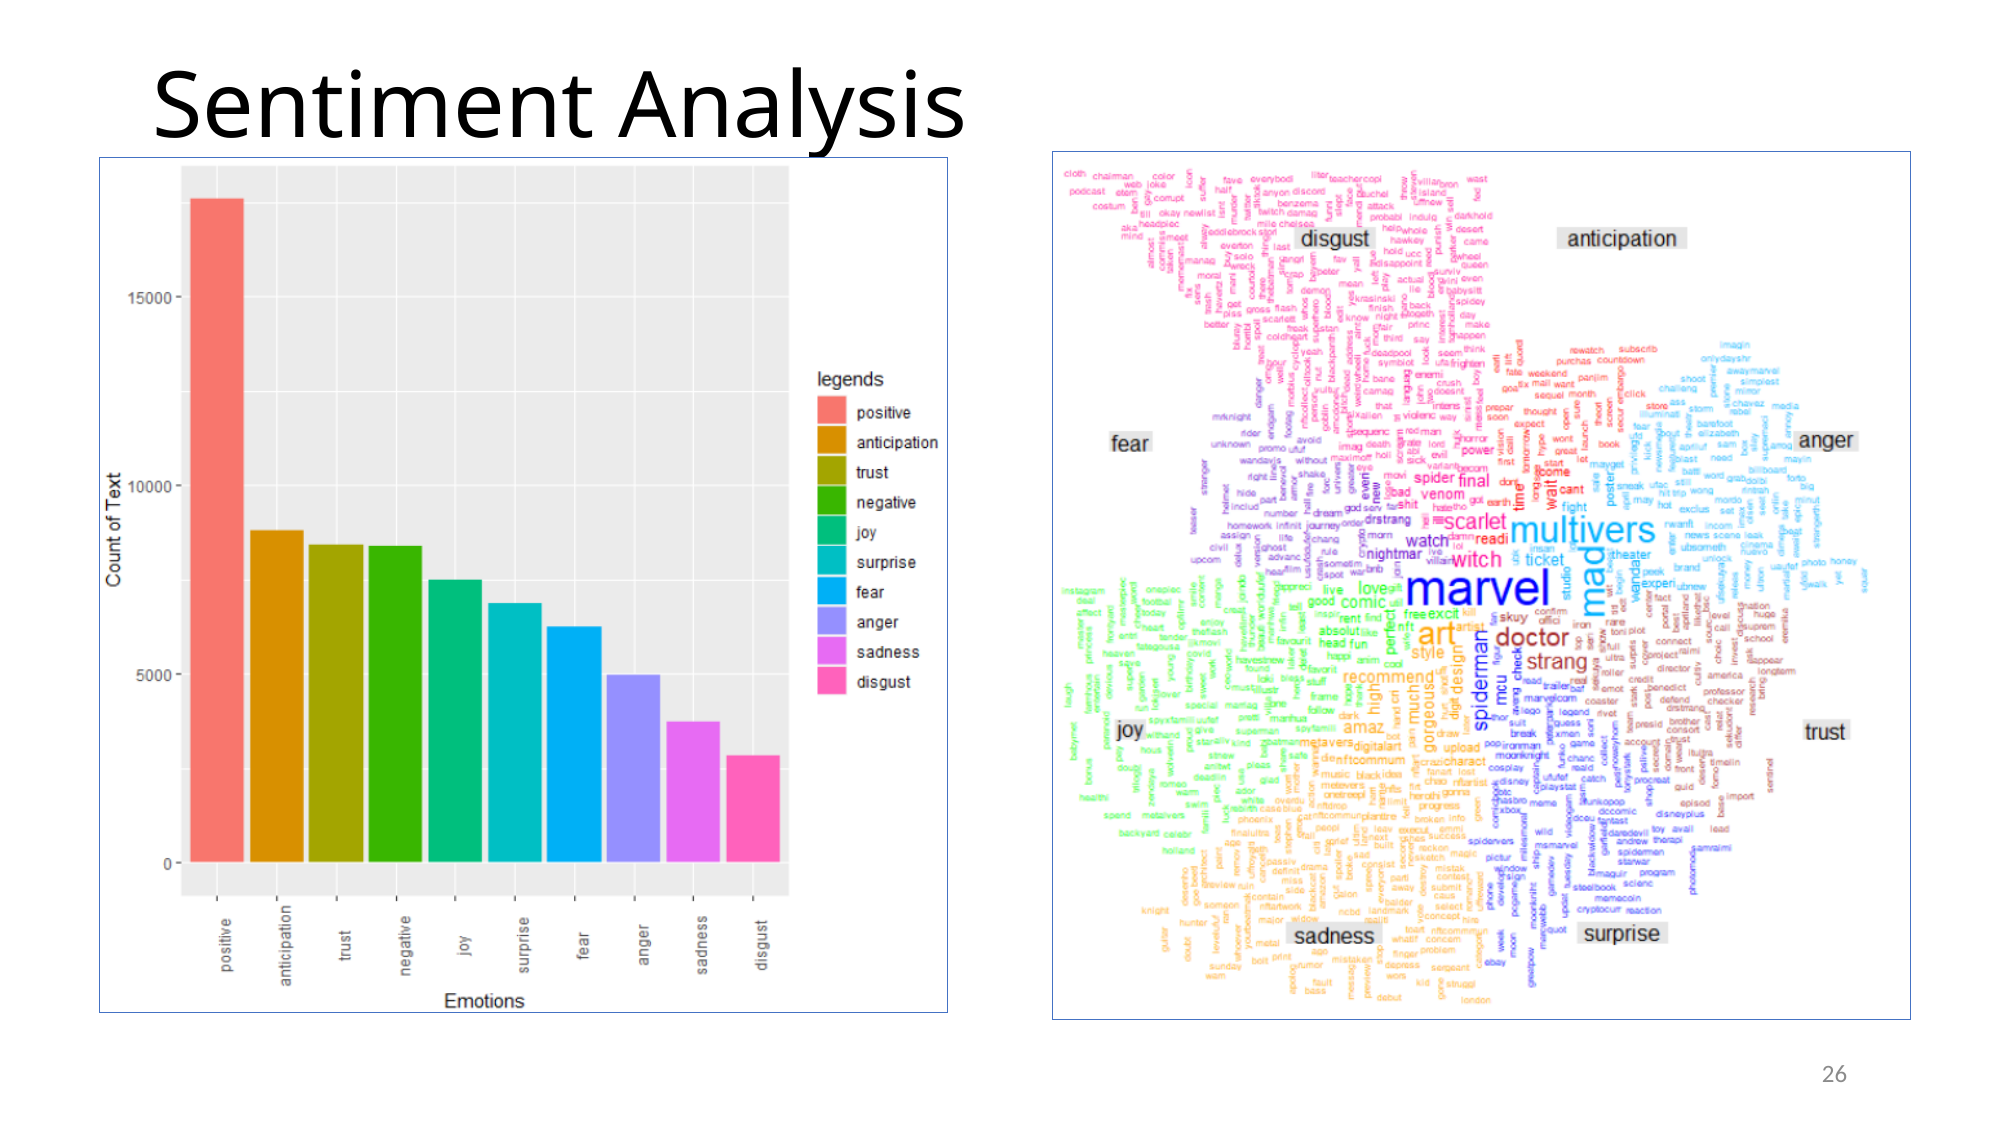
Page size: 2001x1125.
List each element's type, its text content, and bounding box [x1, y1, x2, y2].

picture [1052, 151, 1911, 1020]
title Sentiment Analysis [137, 28, 1863, 189]
slide_number 26 [1412, 1042, 1863, 1103]
picture [99, 157, 948, 1013]
